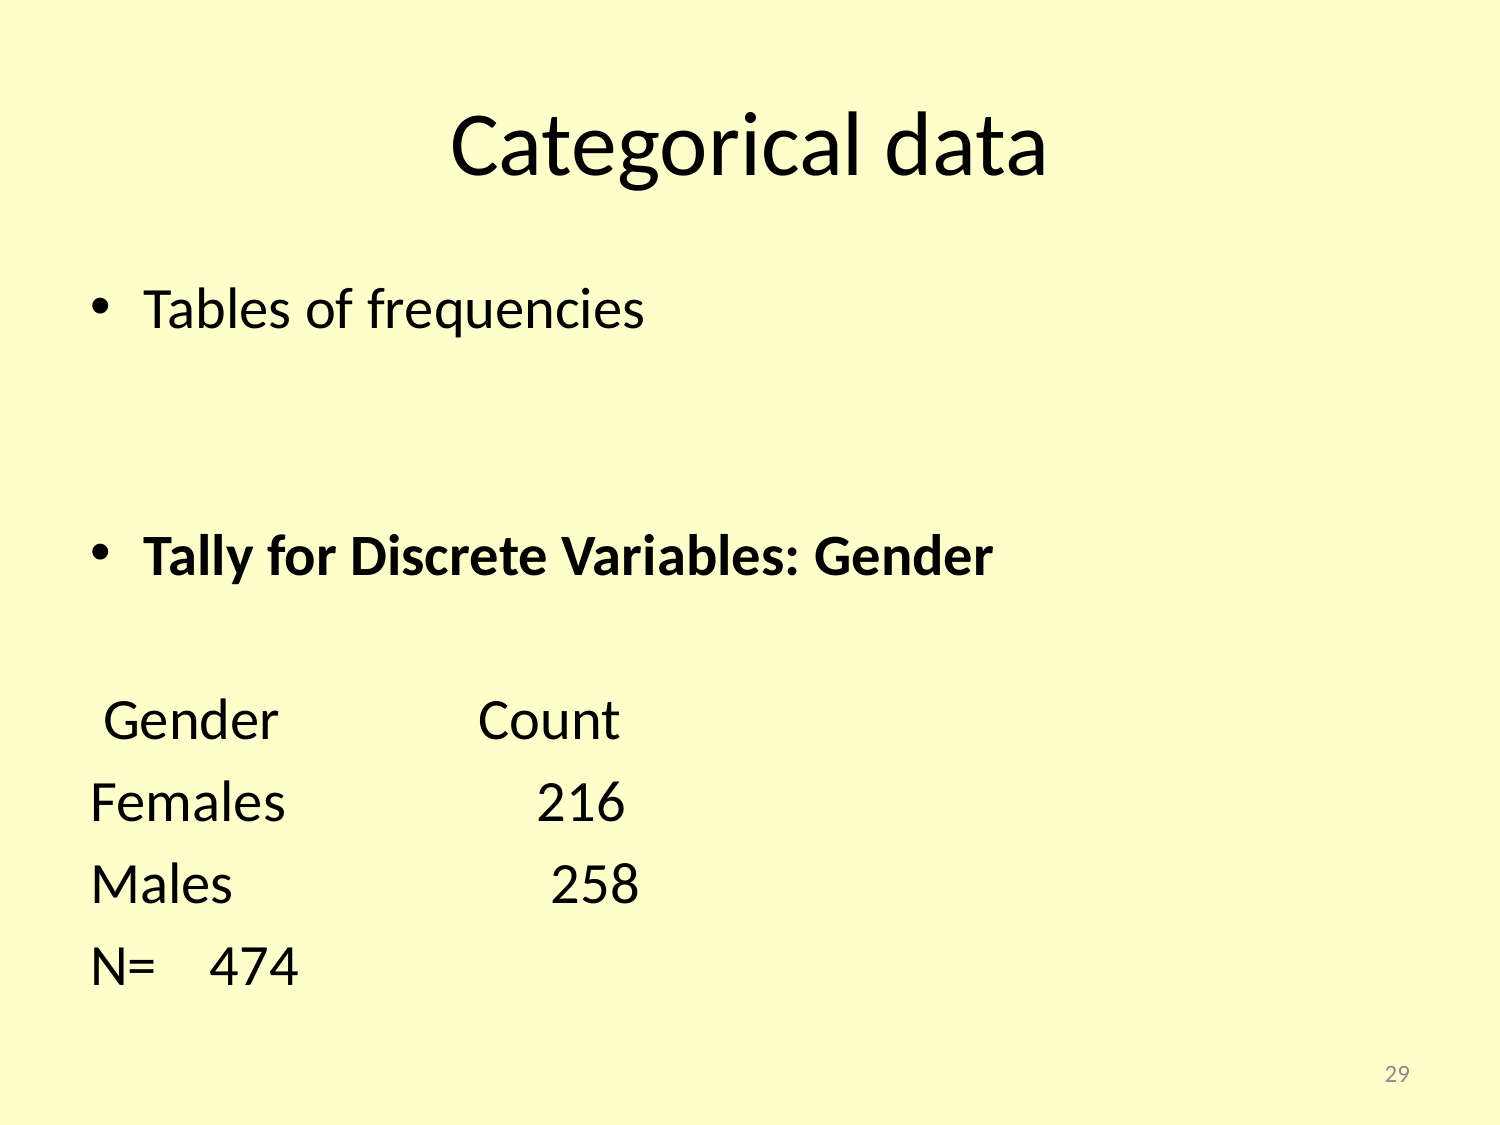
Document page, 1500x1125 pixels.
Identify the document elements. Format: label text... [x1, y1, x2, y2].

slide_number 29 [1074, 1042, 1425, 1103]
list Tables of frequencies Tally for Discrete Variables: Gender Gender Count Females 216 Males 258 N= 474 [75, 262, 1425, 1005]
title Categorical data [75, 45, 1425, 233]
